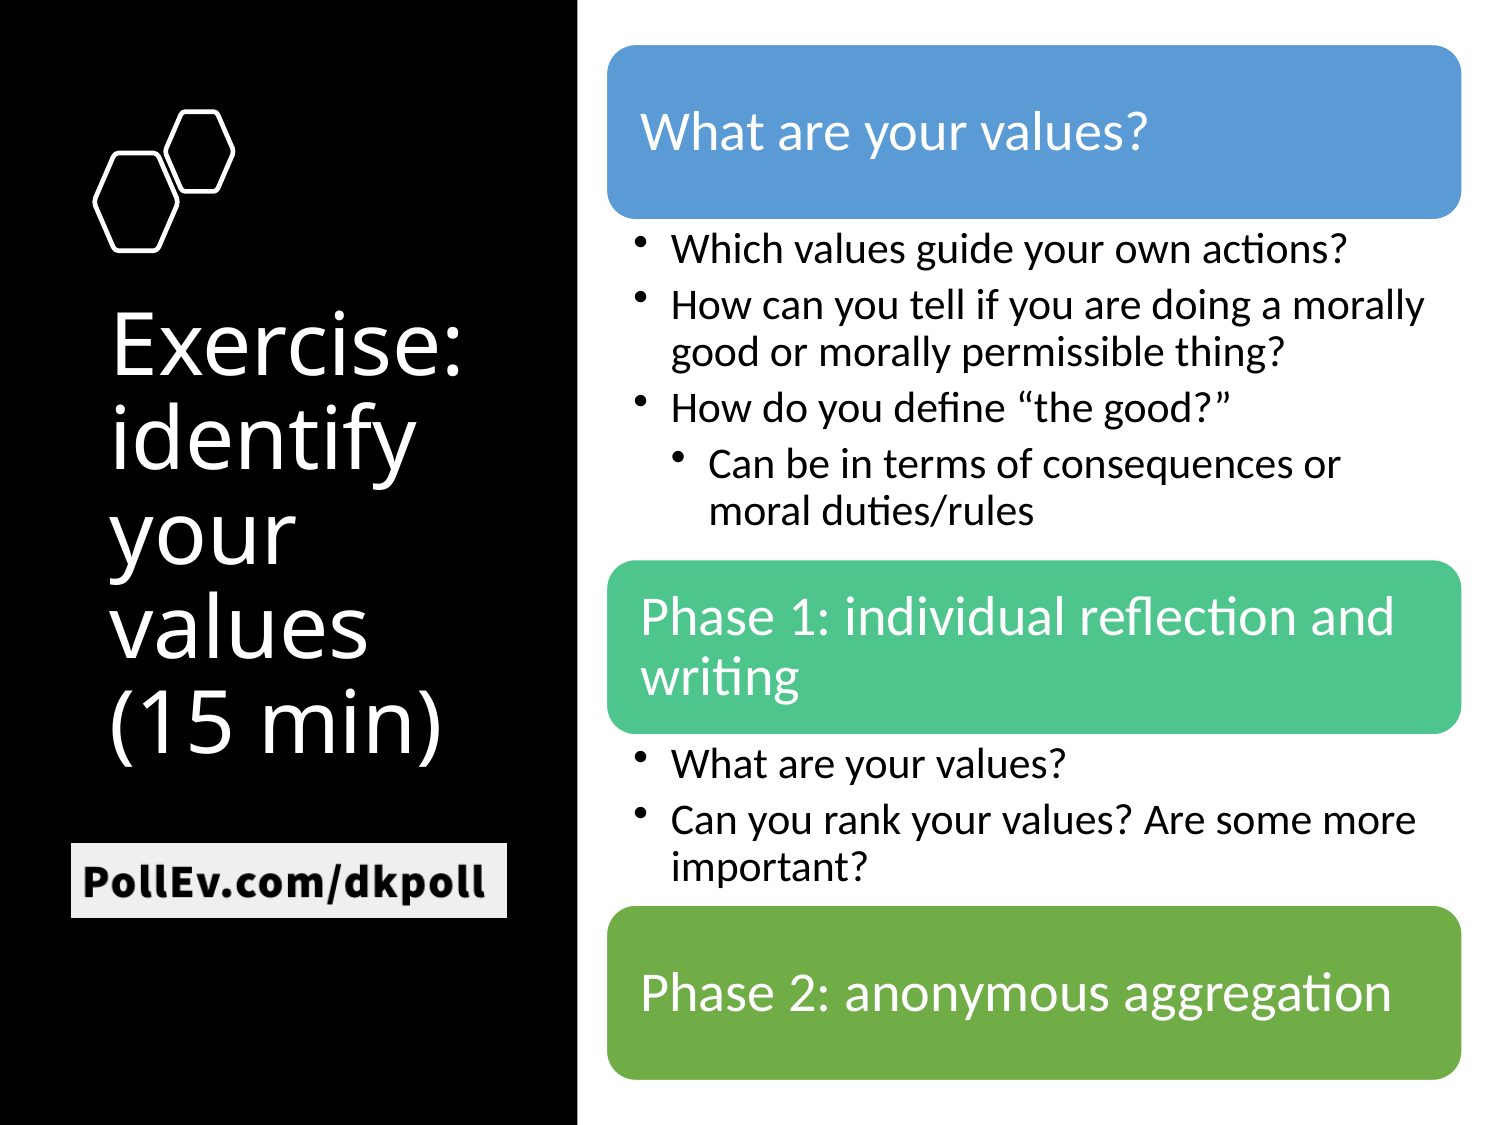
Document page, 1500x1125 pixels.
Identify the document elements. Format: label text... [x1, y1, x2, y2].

picture [71, 842, 507, 918]
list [606, 37, 1463, 1088]
title Exercise: identify your values (15 min) [94, 292, 536, 817]
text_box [94, 111, 234, 251]
text_box [0, 0, 578, 1125]
text_box [578, 0, 1500, 1125]
